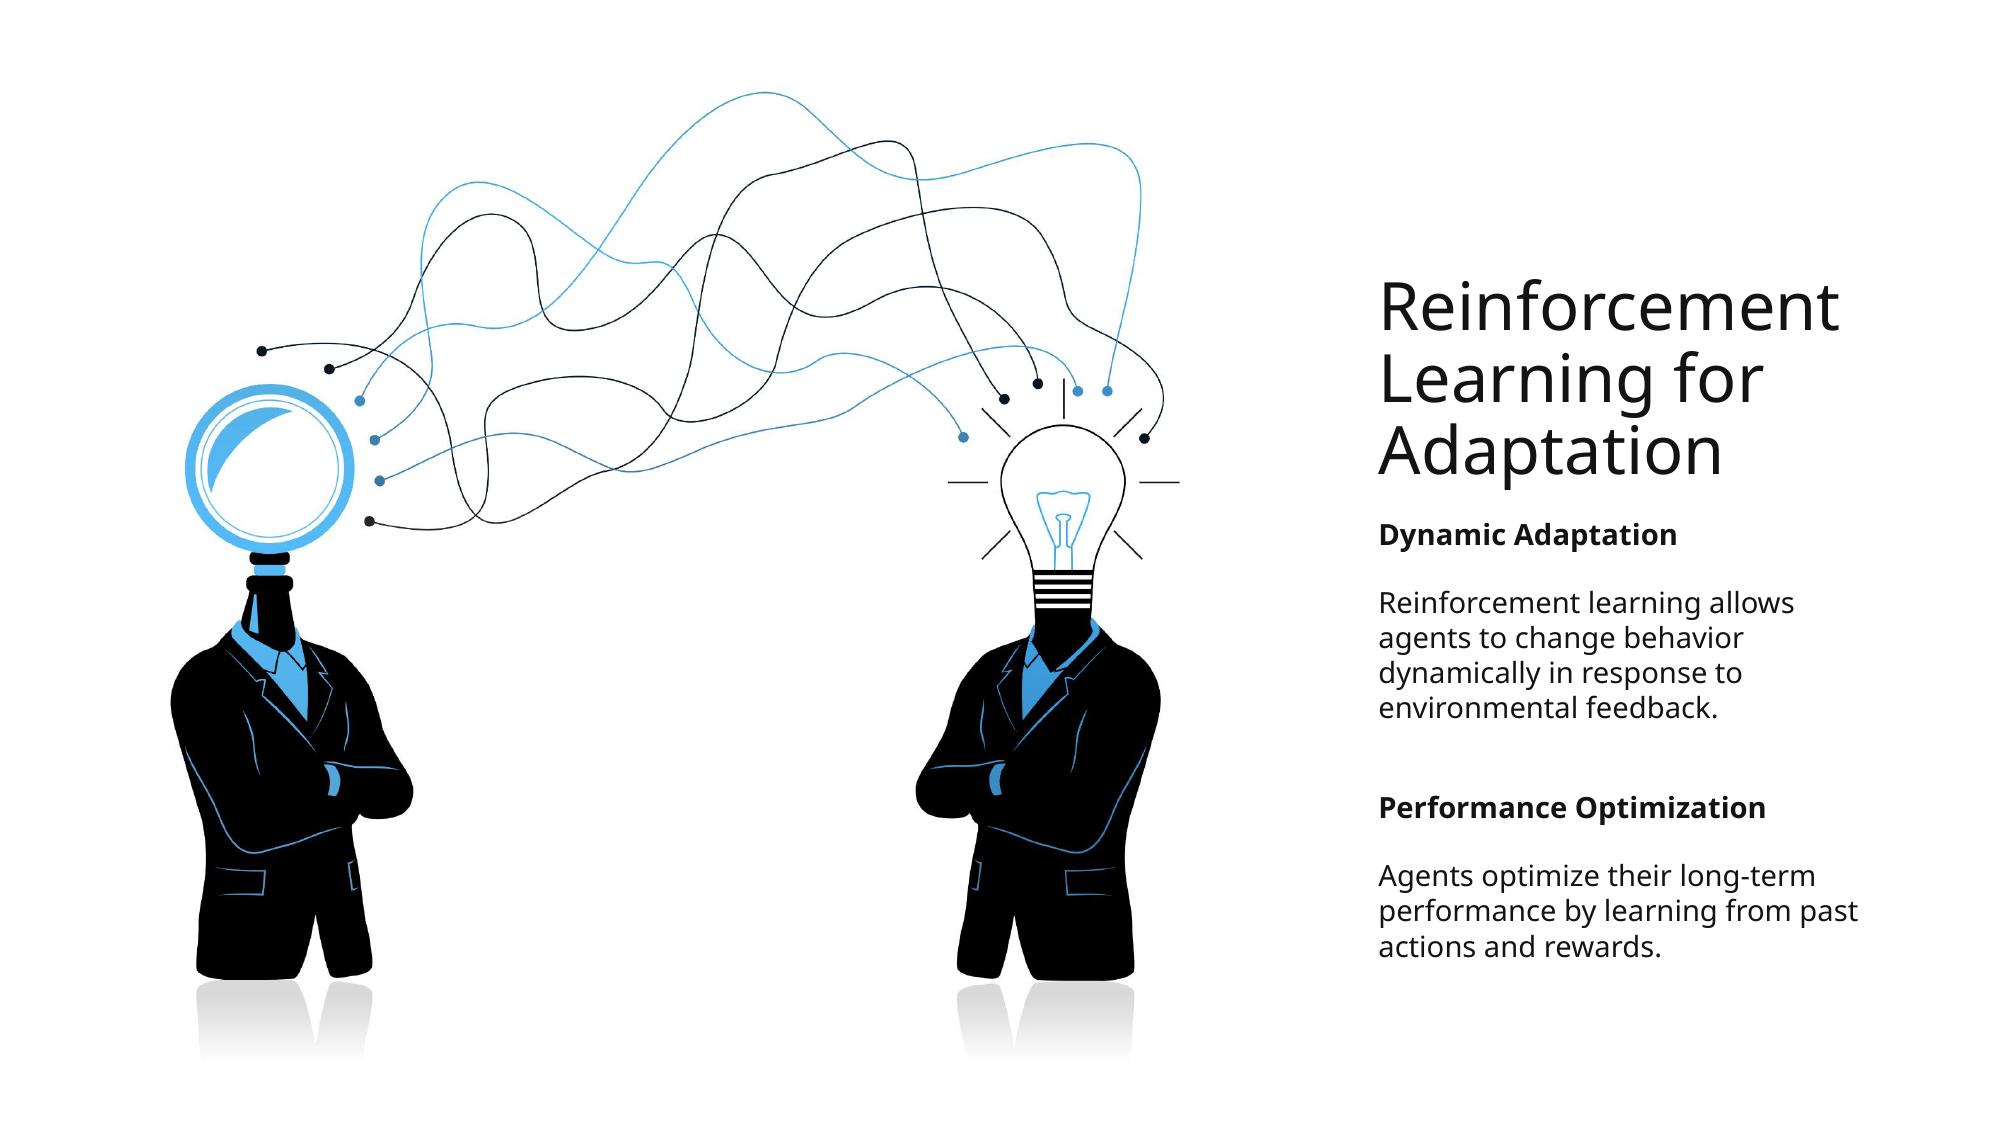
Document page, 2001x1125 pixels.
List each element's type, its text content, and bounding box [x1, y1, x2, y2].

title Reinforcement Learning for Adaptation [1363, 176, 1901, 497]
picture [56, 56, 1269, 1069]
text_box Dynamic Adaptation Reinforcement learning allows agents to change behavior dynamically in response to environmental feedback. Performance Optimization Agents optimize their long-term performance by learning from past actions and rewards. [1363, 508, 1901, 993]
